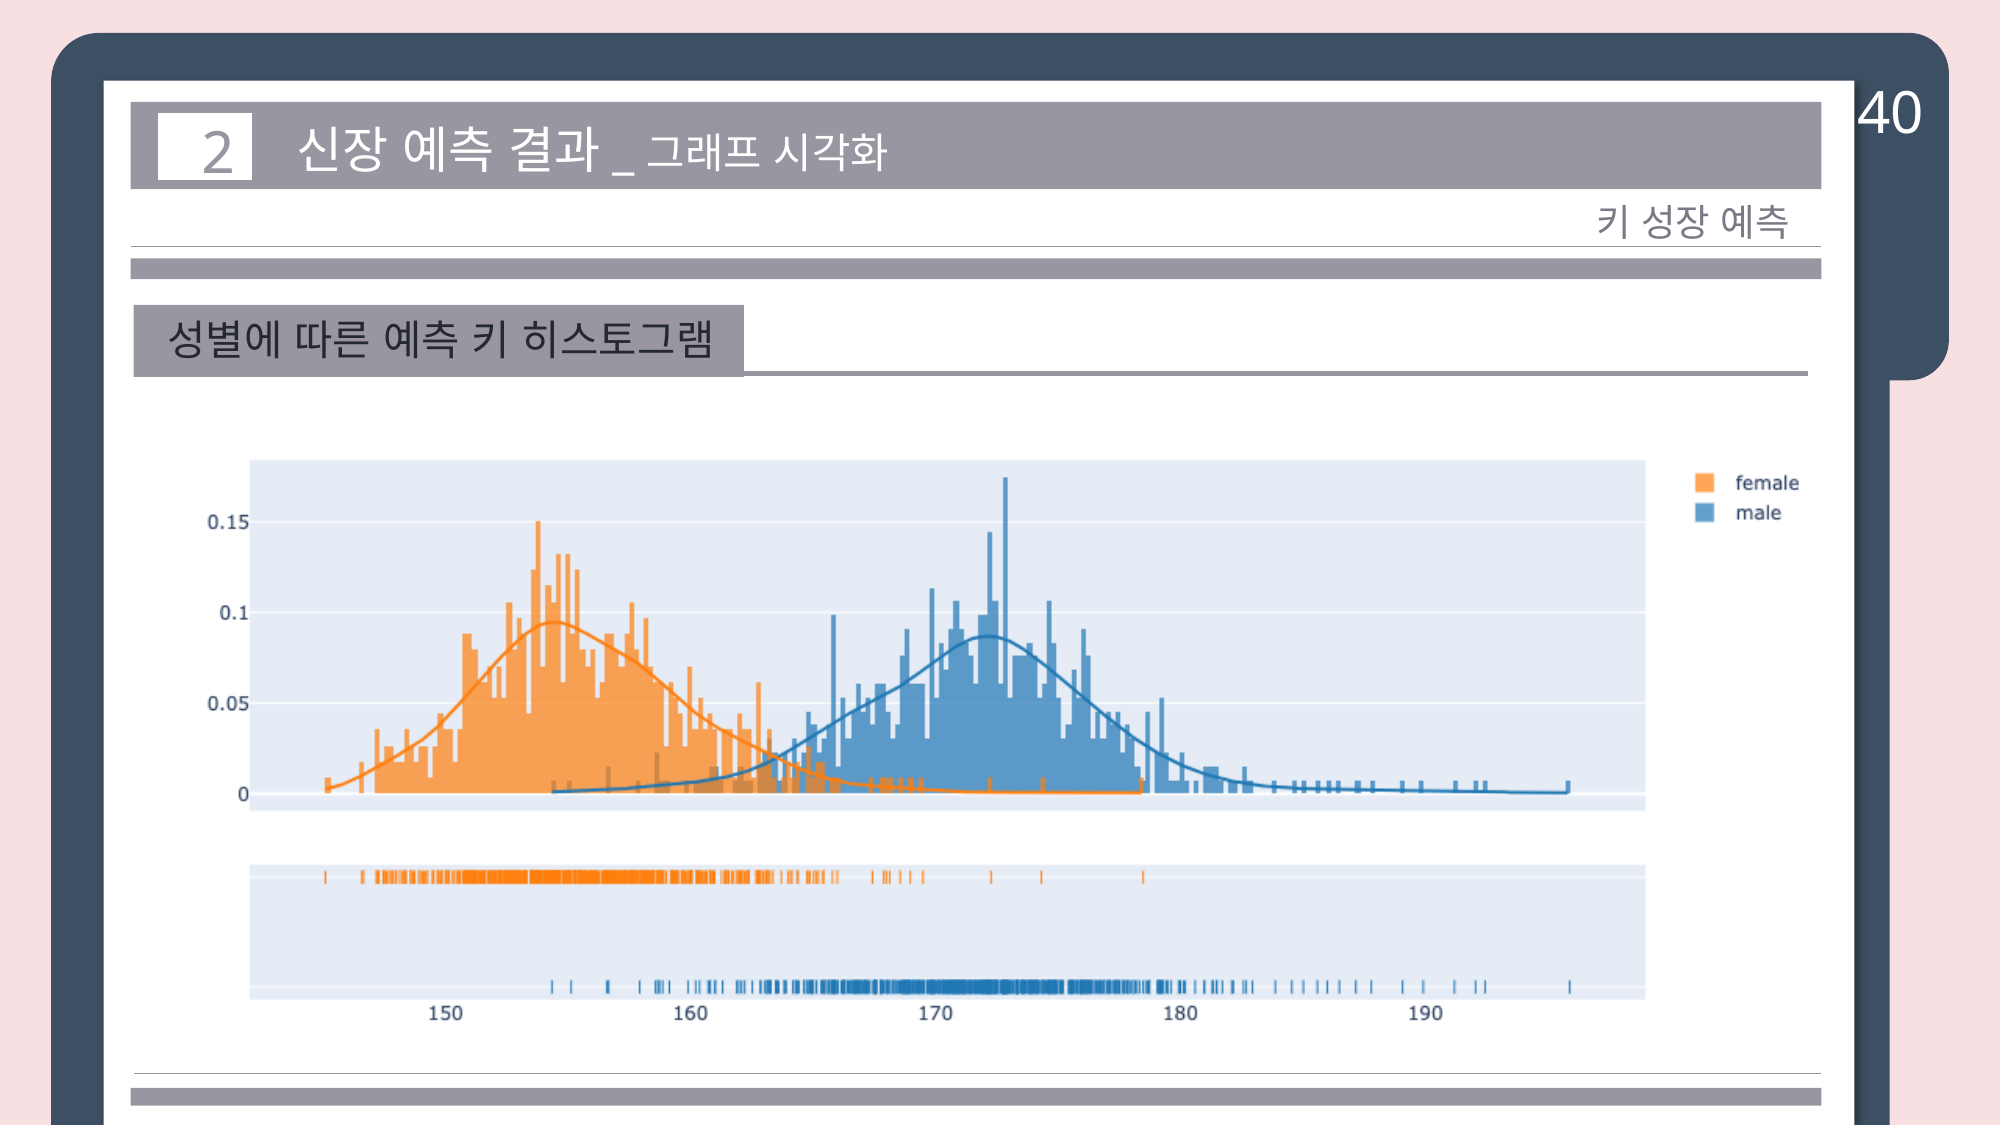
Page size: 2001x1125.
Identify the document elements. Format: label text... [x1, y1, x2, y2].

text_box [130, 257, 1822, 280]
text_box 키 성장 예측 [1581, 191, 1805, 246]
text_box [155, 107, 255, 194]
text_box [50, 31, 1950, 1125]
text_box 키 성장 예측 [1581, 247, 1805, 252]
text_box 신장 예측 결과_그래프 시각화 [281, 111, 905, 186]
text_box [103, 80, 1855, 1125]
text_box 성별에 따른 예측 키 히스토그램 [152, 306, 730, 372]
picture [125, 409, 1827, 1050]
slide_number 40 [1488, 80, 1939, 141]
text_box [133, 304, 745, 378]
text_box [130, 1087, 1822, 1107]
text_box [130, 101, 1822, 190]
